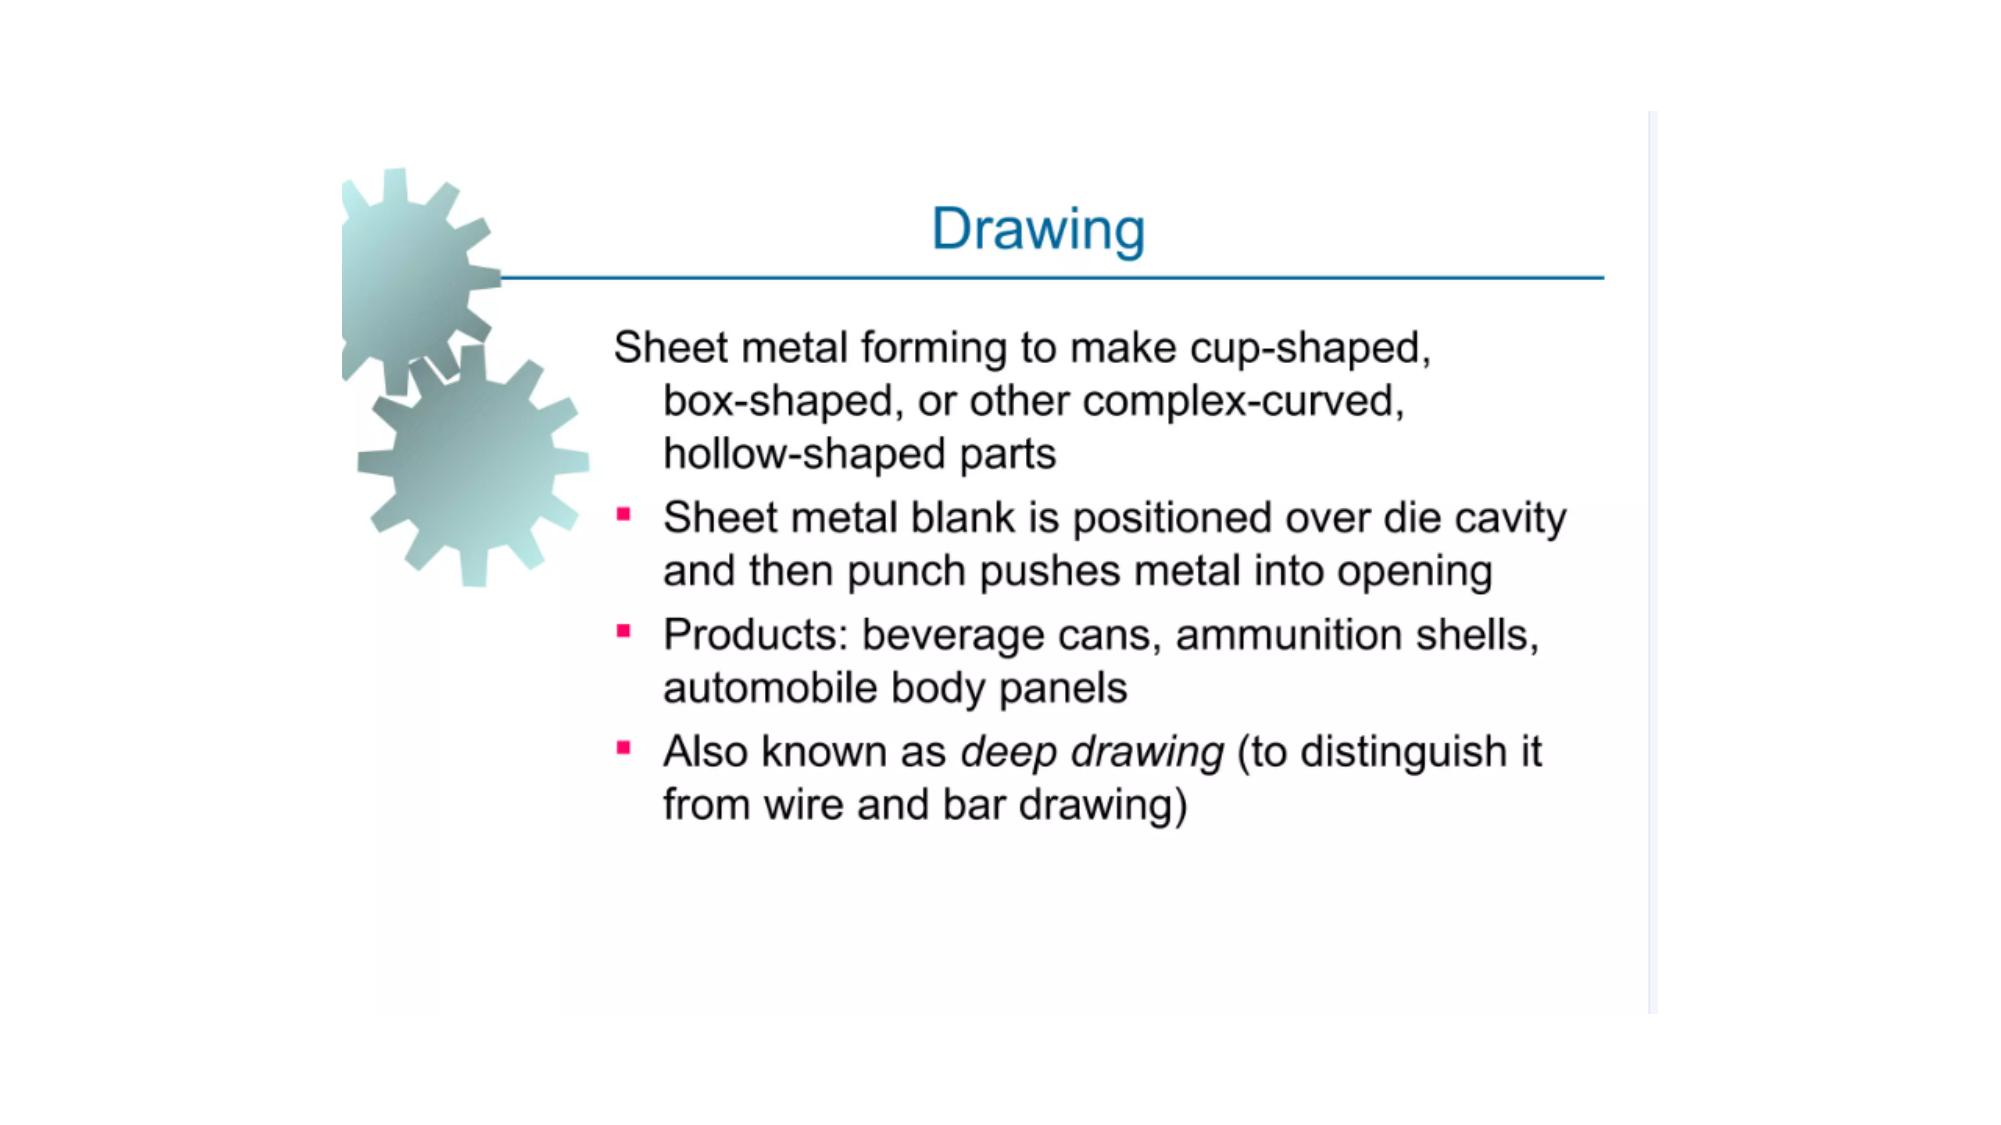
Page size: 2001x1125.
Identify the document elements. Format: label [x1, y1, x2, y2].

picture [342, 111, 1658, 1014]
